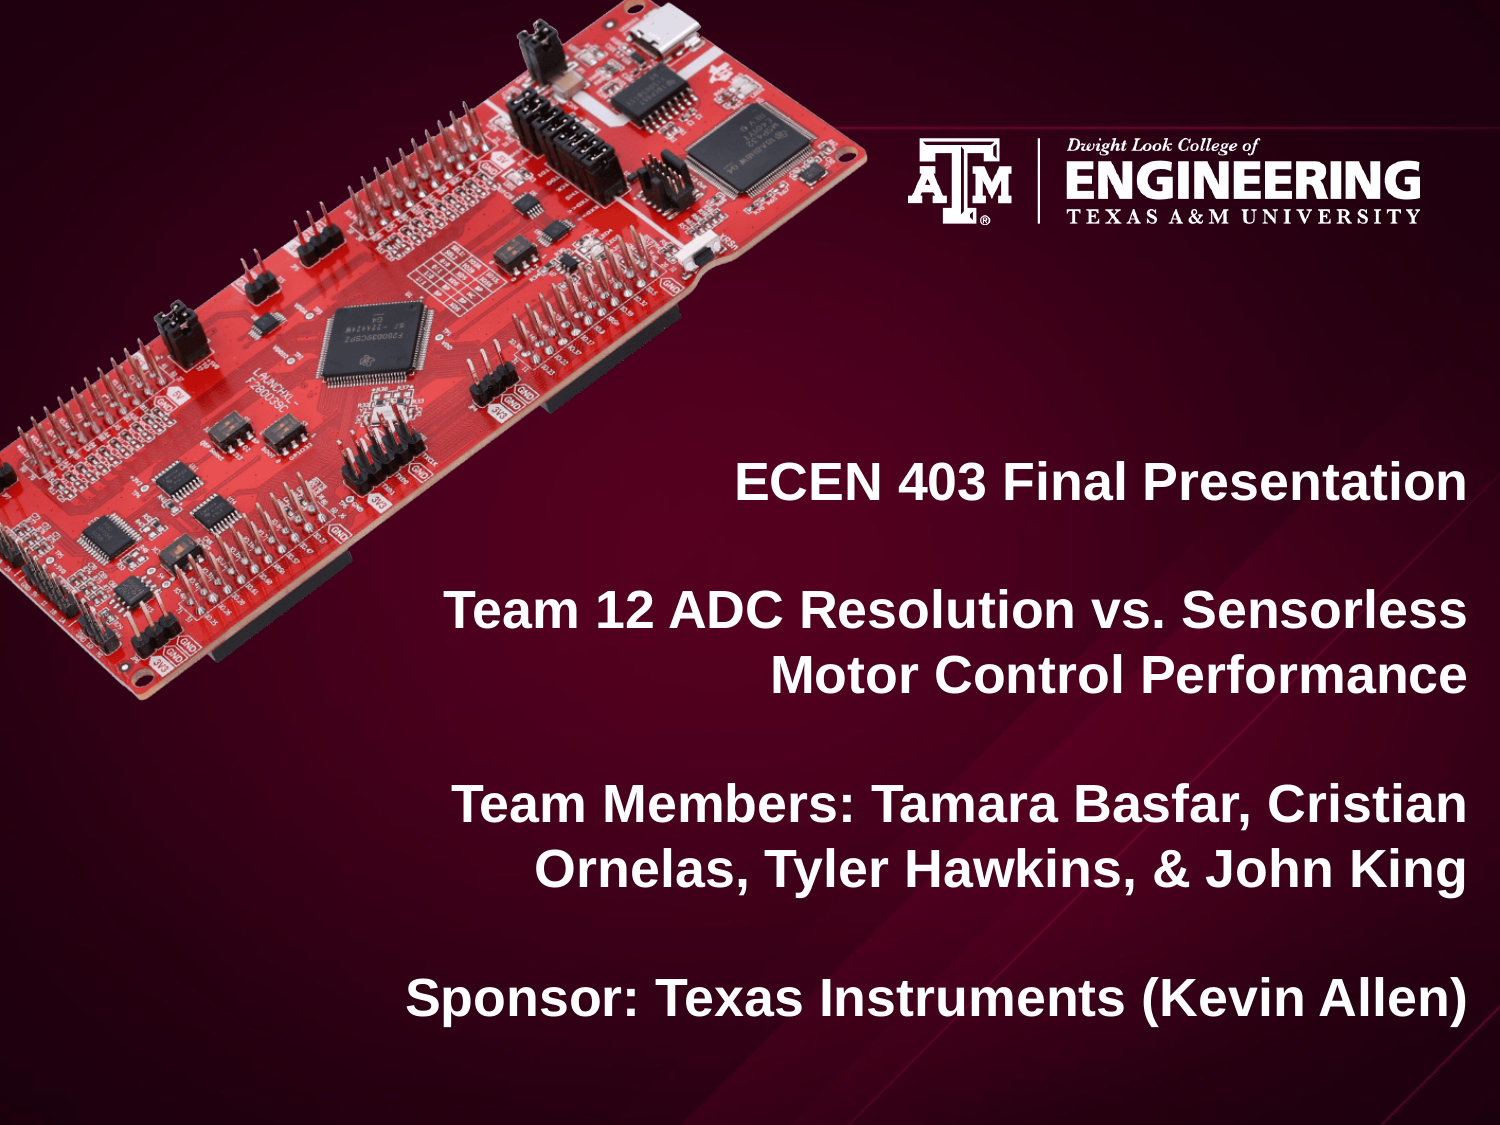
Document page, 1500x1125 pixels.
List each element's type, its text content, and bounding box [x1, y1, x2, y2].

picture [0, 0, 1500, 1125]
title ECEN 403 Final Presentation Team 12 ADC Resolution vs. Sensorless Motor Control Performance Team Members: Tamara Basfar, Cristian Ornelas, Tyler Hawkins, & John King Sponsor: Texas Instruments (Kevin Allen) [286, 562, 1485, 911]
